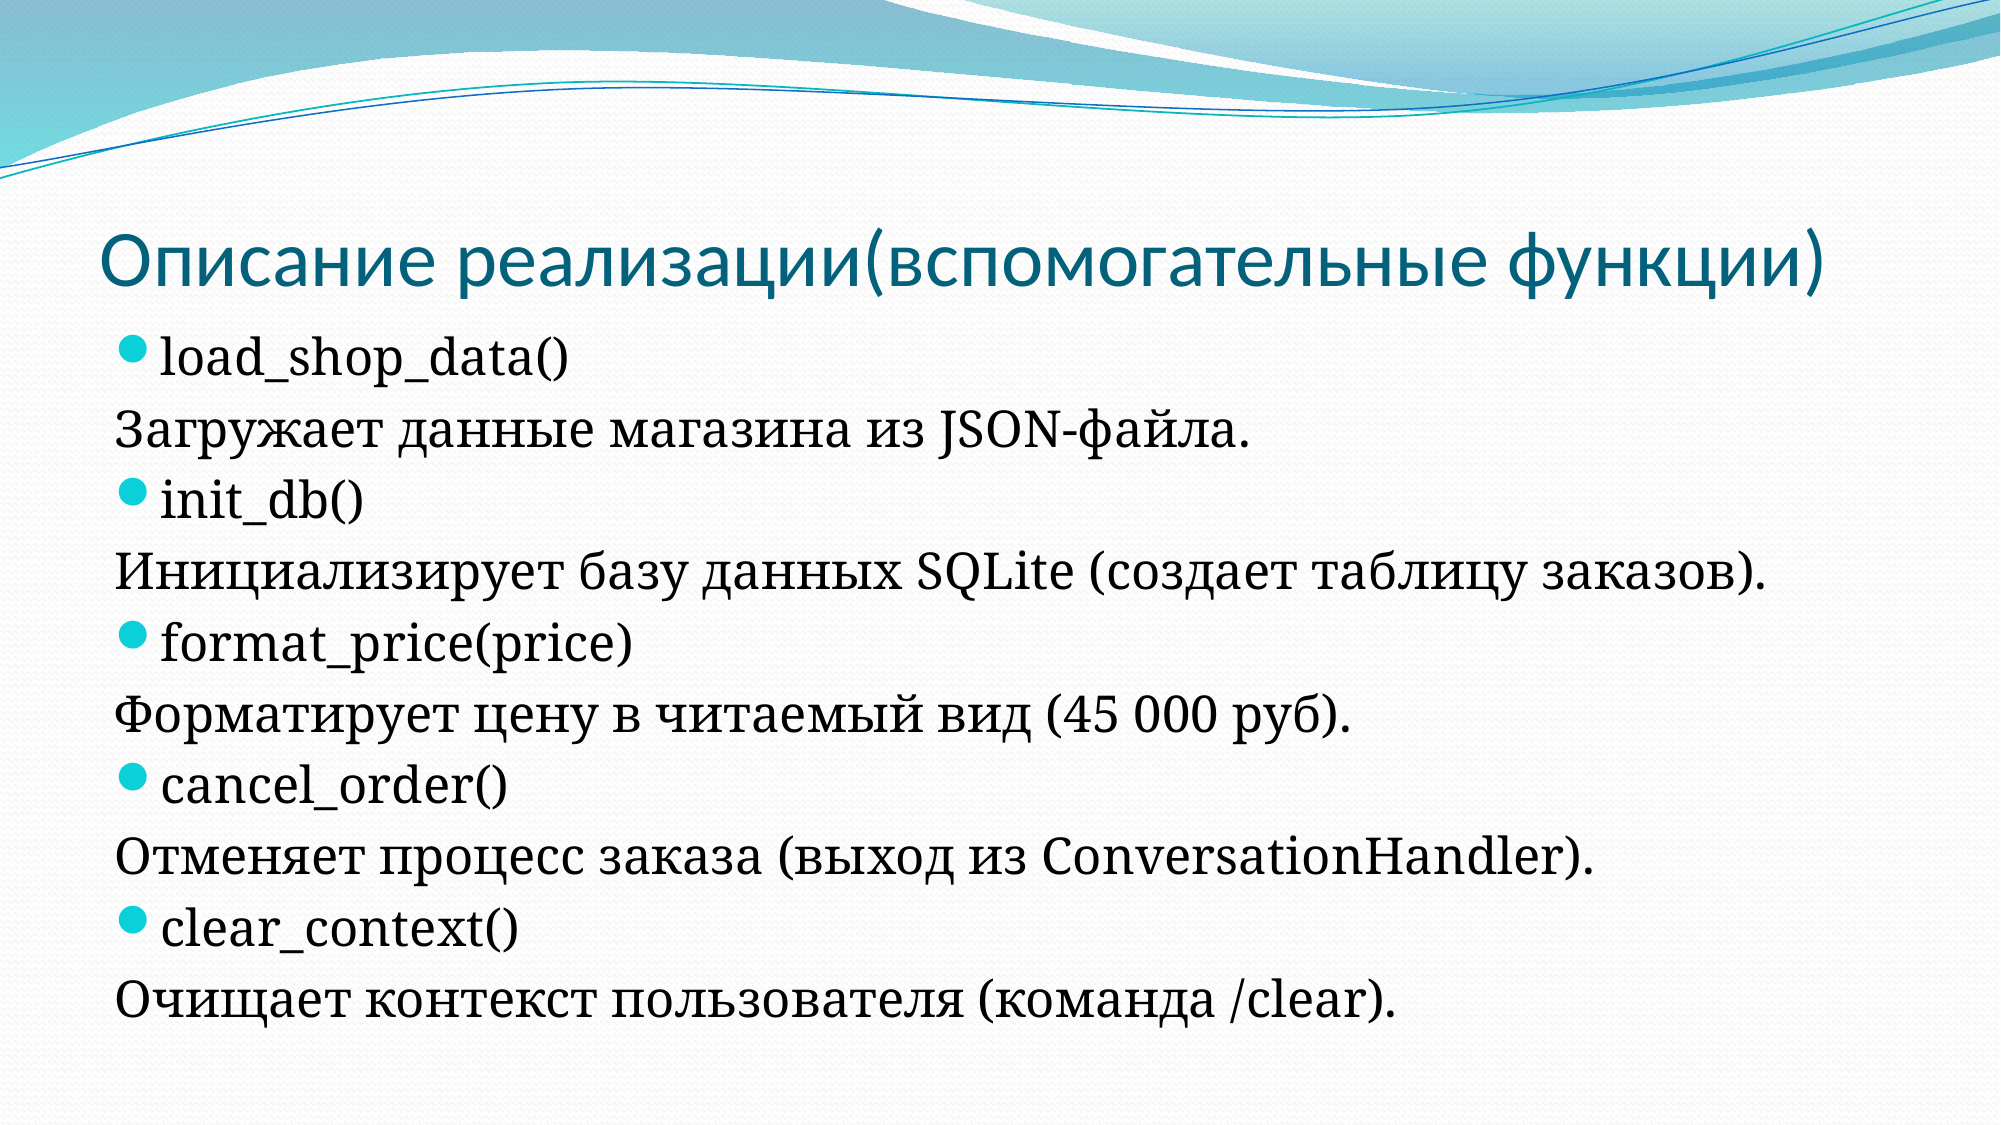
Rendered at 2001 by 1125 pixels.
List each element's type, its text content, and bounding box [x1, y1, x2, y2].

list load_shop_data() Загружает данные магазина из JSON-файла. init_db() Инициализирует базу данных SQLite (создает таблицу заказов). format_price(price) Форматирует цену в читаемый вид (45 000 руб). cancel_order() Отменяет процесс заказа (выход из ConversationHandler). clear_context() Очищает контекст пользователя (команда /clear). [99, 317, 1900, 1038]
title Описание реализации(вспомогательные функции) [99, 115, 1900, 303]
